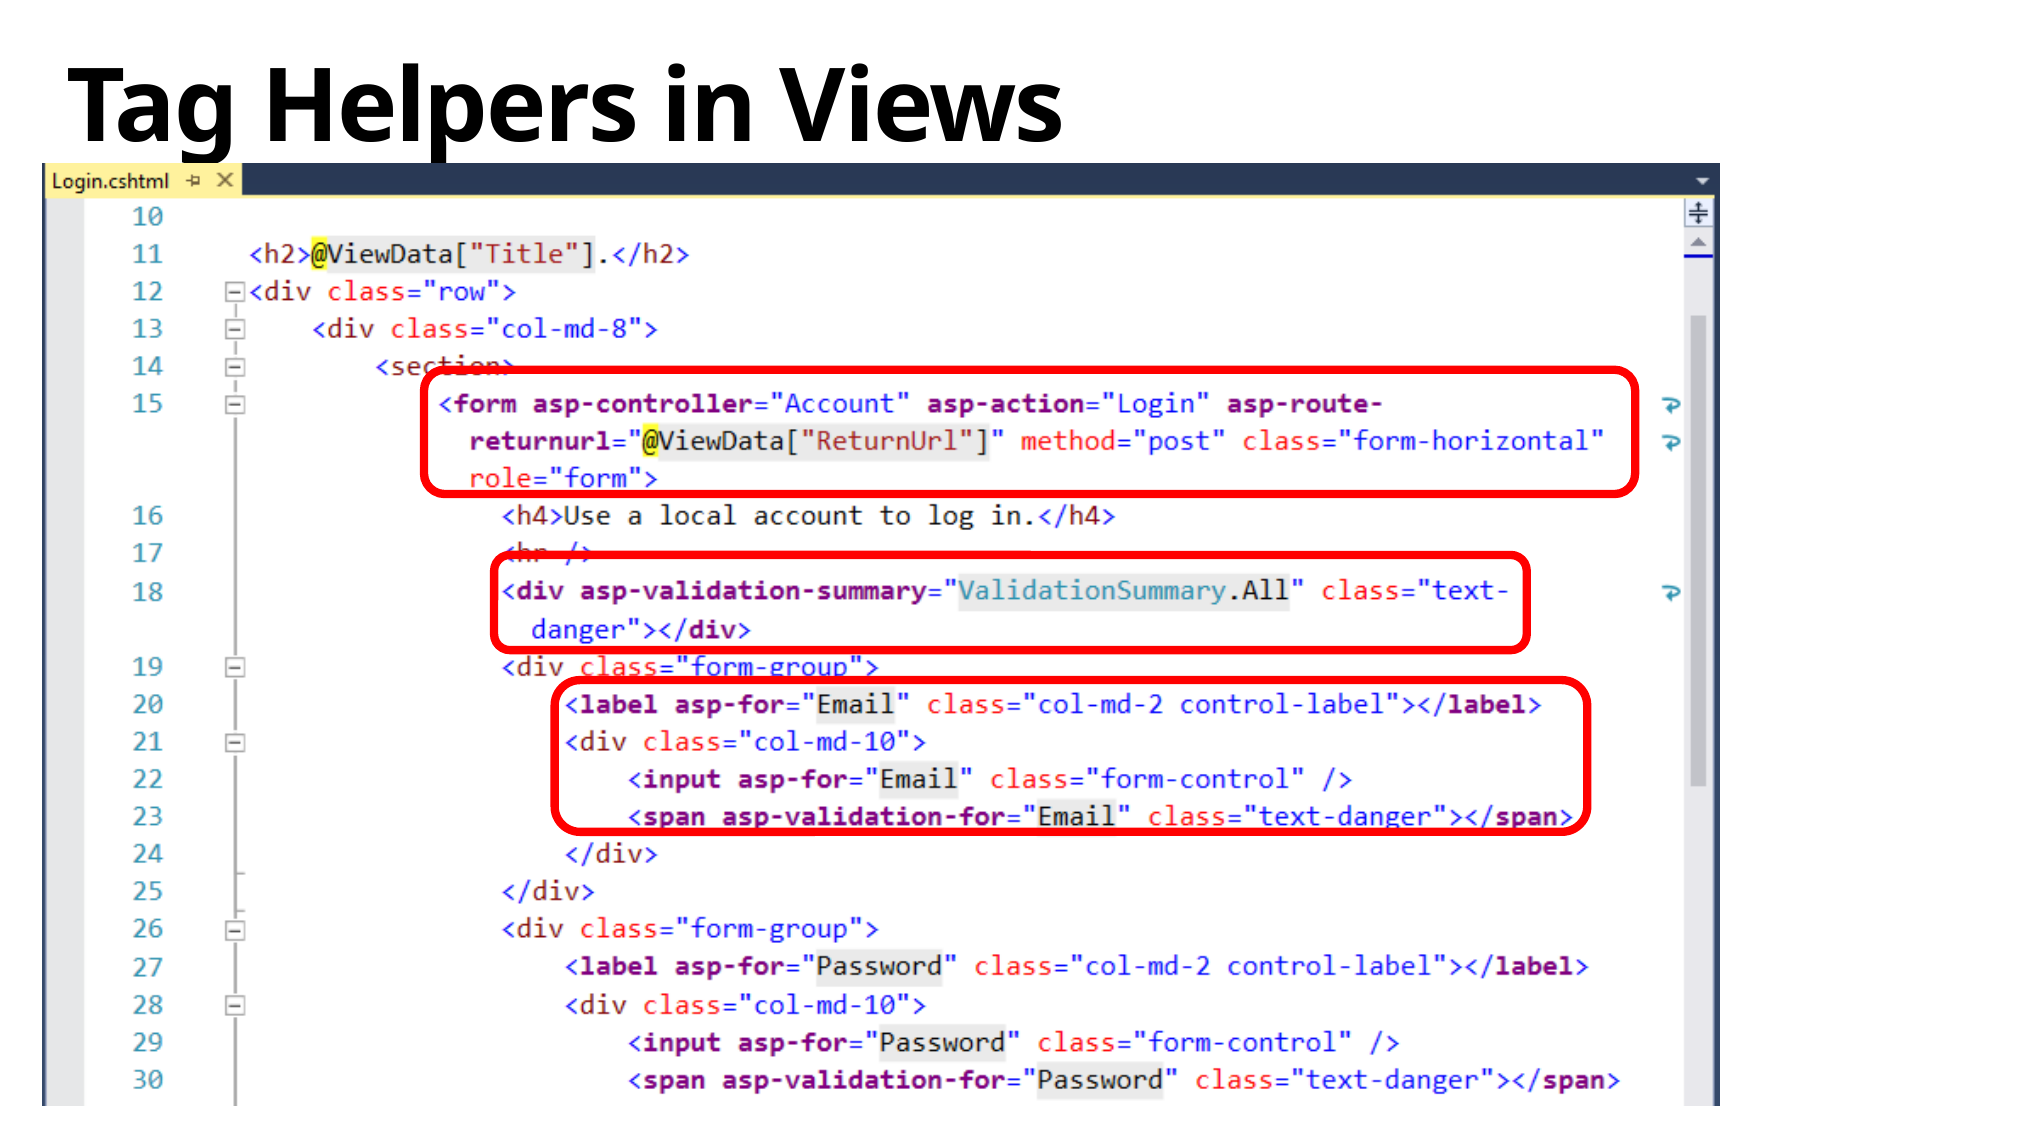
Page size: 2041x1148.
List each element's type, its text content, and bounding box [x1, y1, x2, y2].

title Tag Helpers in Views [42, 38, 1998, 164]
picture [41, 163, 1721, 1107]
